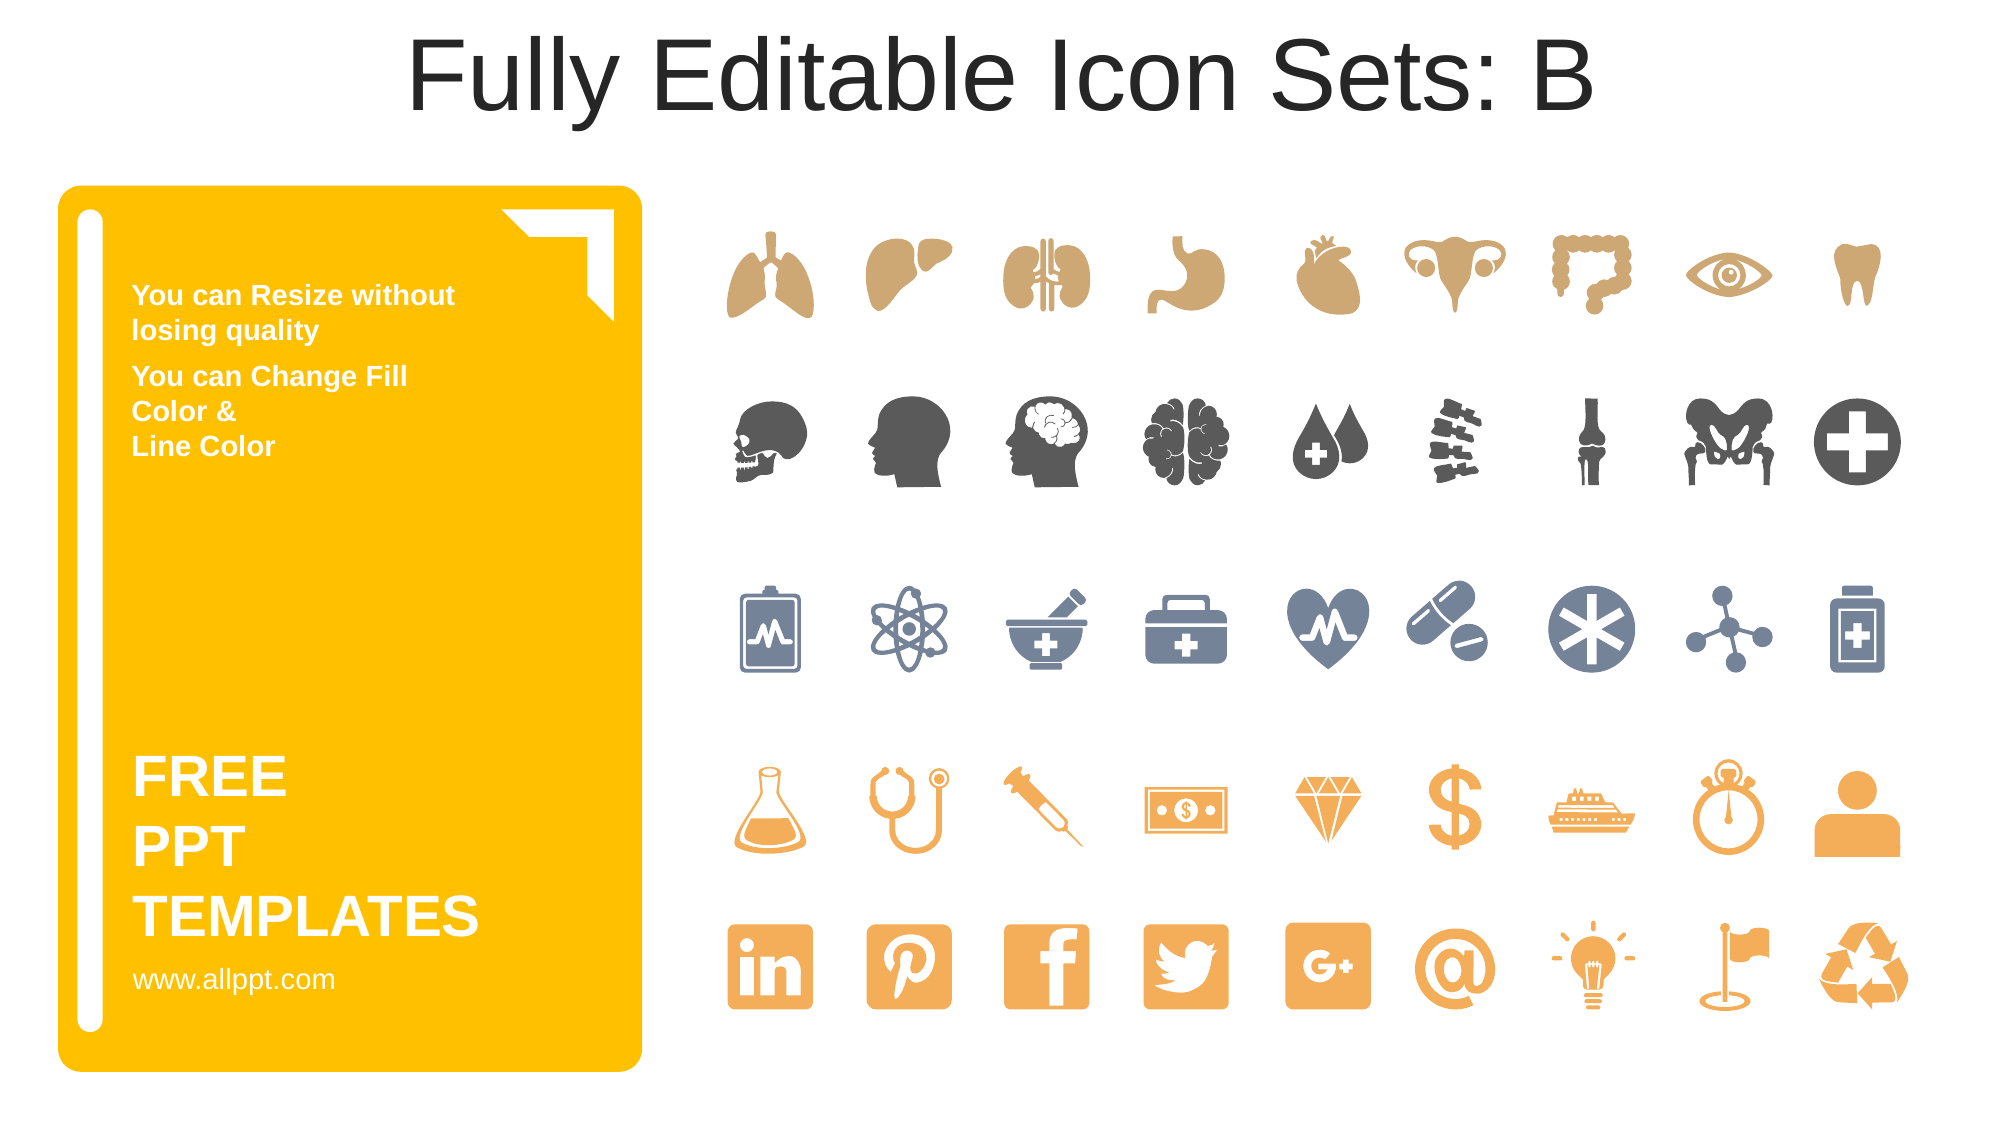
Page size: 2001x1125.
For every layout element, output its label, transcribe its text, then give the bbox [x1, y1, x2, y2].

text_box [1146, 235, 1226, 315]
text_box [1590, 919, 1597, 933]
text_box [1428, 398, 1482, 486]
text_box [1144, 626, 1228, 665]
text_box [1004, 395, 1089, 489]
text_box [1295, 233, 1362, 316]
text_box [1550, 233, 1633, 316]
text_box [1291, 400, 1370, 481]
text_box [1559, 931, 1571, 943]
text_box [1002, 237, 1092, 313]
text_box [864, 237, 954, 312]
text_box [1449, 622, 1489, 663]
list Fully Editable Icon Sets: B [53, 20, 1952, 140]
text_box [1818, 921, 1910, 1013]
text_box [1691, 758, 1766, 856]
text_box [1833, 242, 1882, 308]
text_box [1002, 765, 1085, 848]
text_box [1684, 584, 1774, 674]
text_box [1547, 787, 1637, 834]
text_box [1144, 593, 1228, 625]
text_box [865, 923, 953, 1011]
text_box [1284, 921, 1372, 1011]
text_box [1569, 935, 1617, 1011]
text_box [1286, 587, 1371, 671]
text_box [1141, 397, 1231, 487]
text_box [1405, 579, 1477, 646]
text_box [1413, 927, 1497, 1011]
text_box [1576, 397, 1607, 487]
text_box [733, 765, 808, 855]
text_box [1836, 769, 1878, 811]
text_box [1683, 397, 1776, 487]
text_box [1403, 235, 1507, 316]
text_box [1550, 955, 1564, 962]
text_box [1293, 775, 1364, 844]
text_box [725, 230, 815, 320]
text_box [1684, 251, 1775, 299]
text_box [1142, 923, 1230, 1011]
text_box [1003, 923, 1091, 1011]
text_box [868, 396, 951, 488]
text_box [1698, 921, 1771, 1012]
text_box [1813, 813, 1902, 858]
text_box [1427, 763, 1483, 851]
text_box [1623, 955, 1637, 962]
text_box [1004, 587, 1089, 671]
text_box [1547, 584, 1637, 674]
text_box [868, 765, 951, 855]
text_box [738, 584, 802, 674]
text_box [1812, 397, 1902, 487]
text_box [1829, 584, 1886, 674]
text_box [1144, 786, 1229, 835]
text_box [732, 400, 809, 484]
text_box [869, 584, 949, 674]
text_box [1616, 931, 1628, 943]
text_box [726, 923, 814, 1011]
